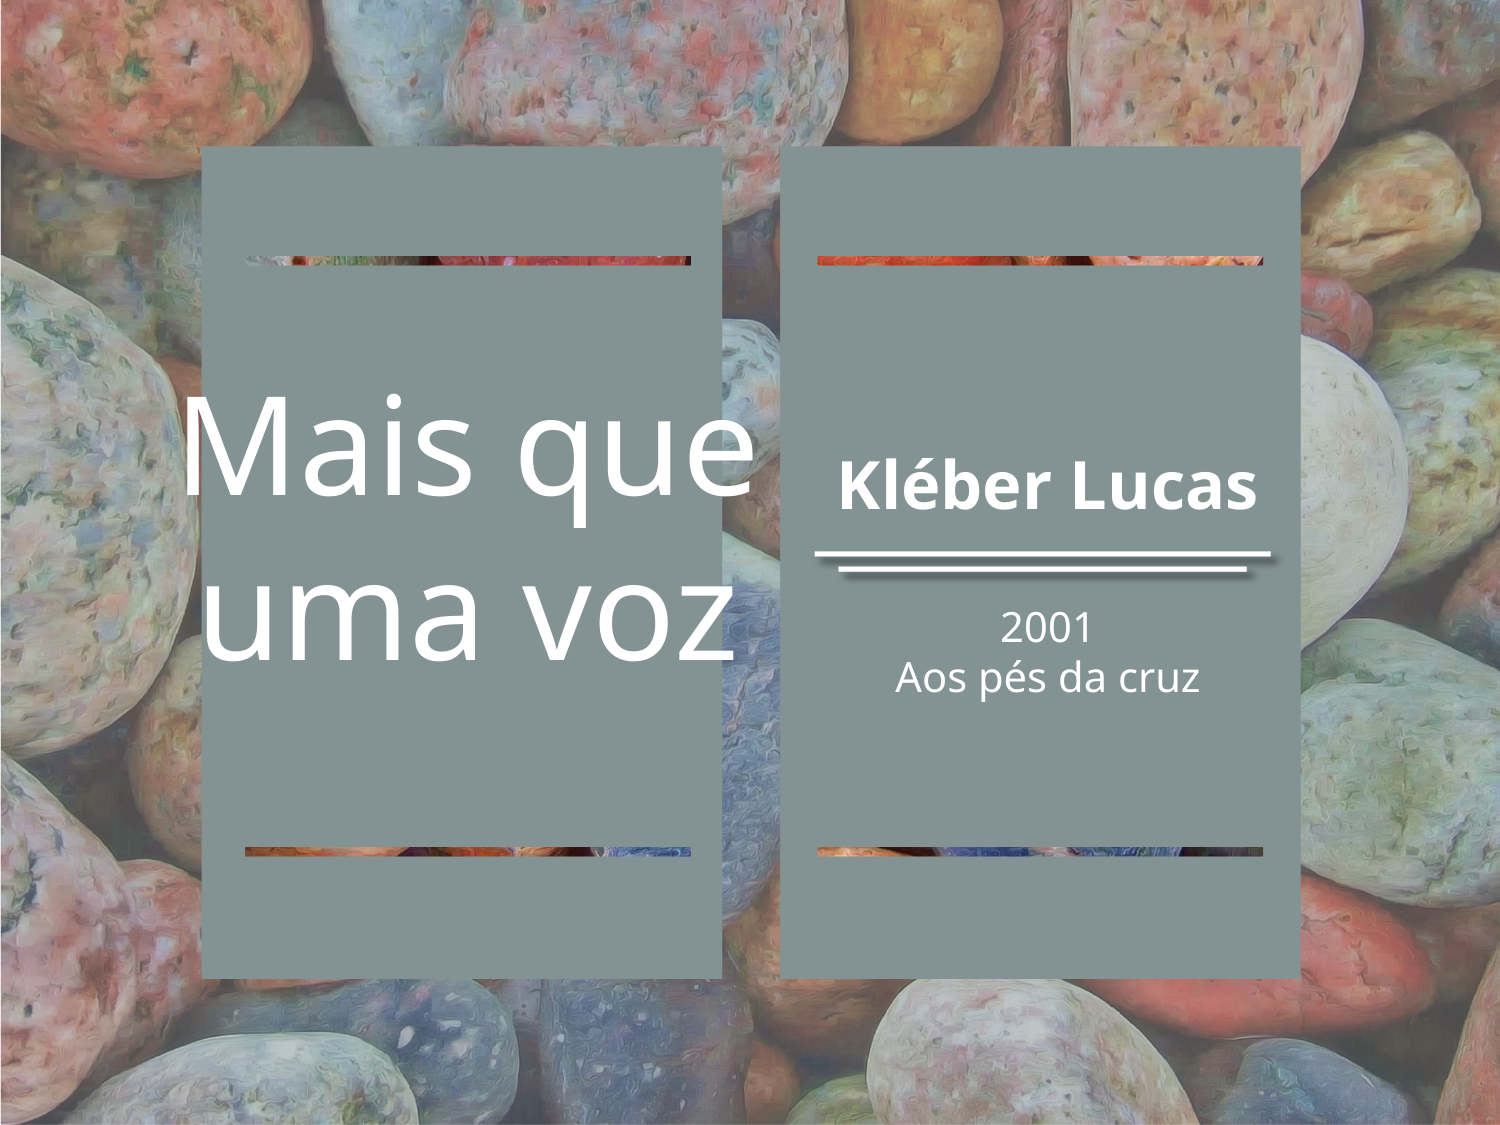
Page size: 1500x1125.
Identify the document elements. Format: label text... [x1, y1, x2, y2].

text_box Kléber Lucas [822, 435, 1274, 531]
picture [0, 0, 1500, 1125]
text_box 2001 Aos pés da cruz [880, 593, 1216, 709]
text_box Mais que uma voz [159, 350, 776, 695]
